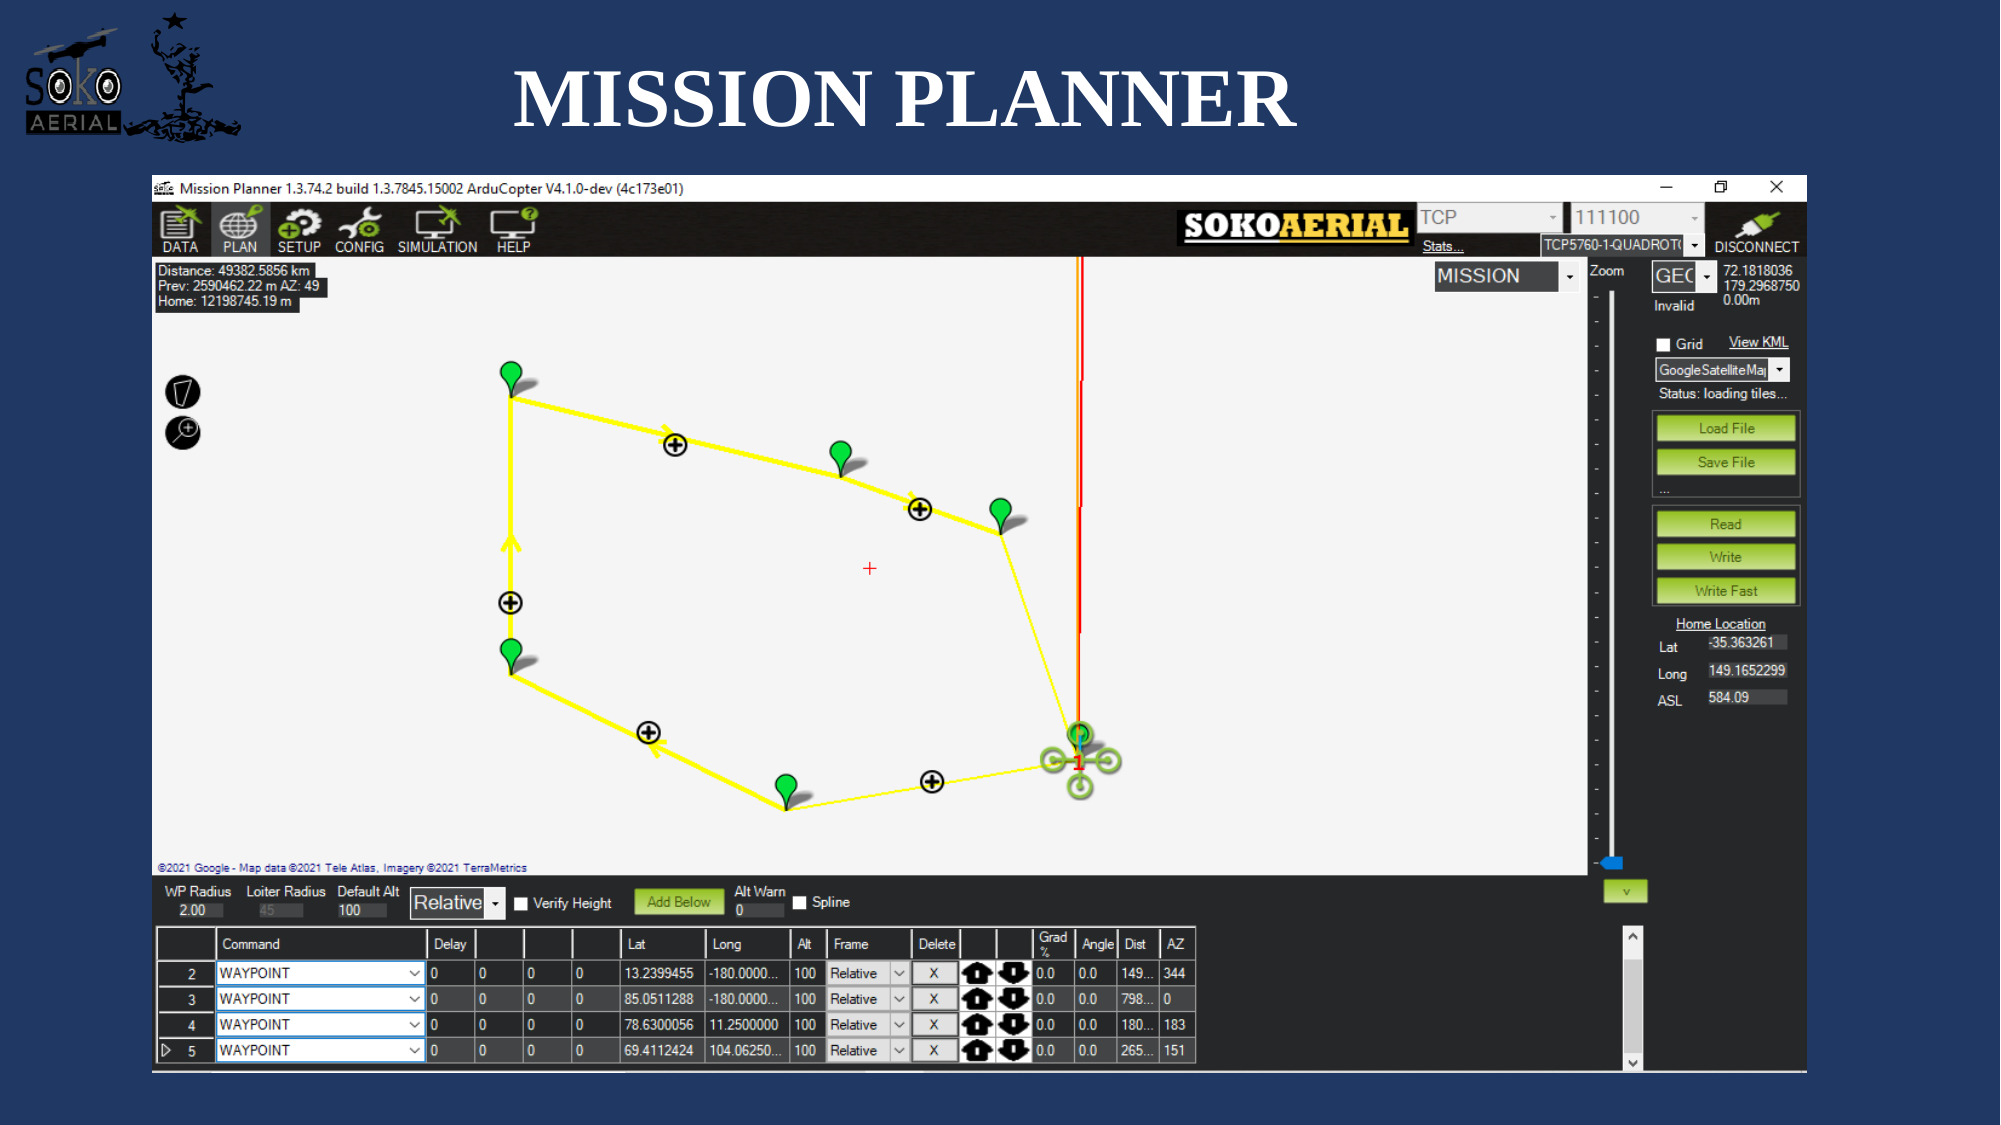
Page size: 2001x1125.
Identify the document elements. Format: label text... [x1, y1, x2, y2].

title MISSION PLANNER [488, 22, 1322, 175]
picture [20, 12, 241, 143]
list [152, 175, 1807, 1073]
